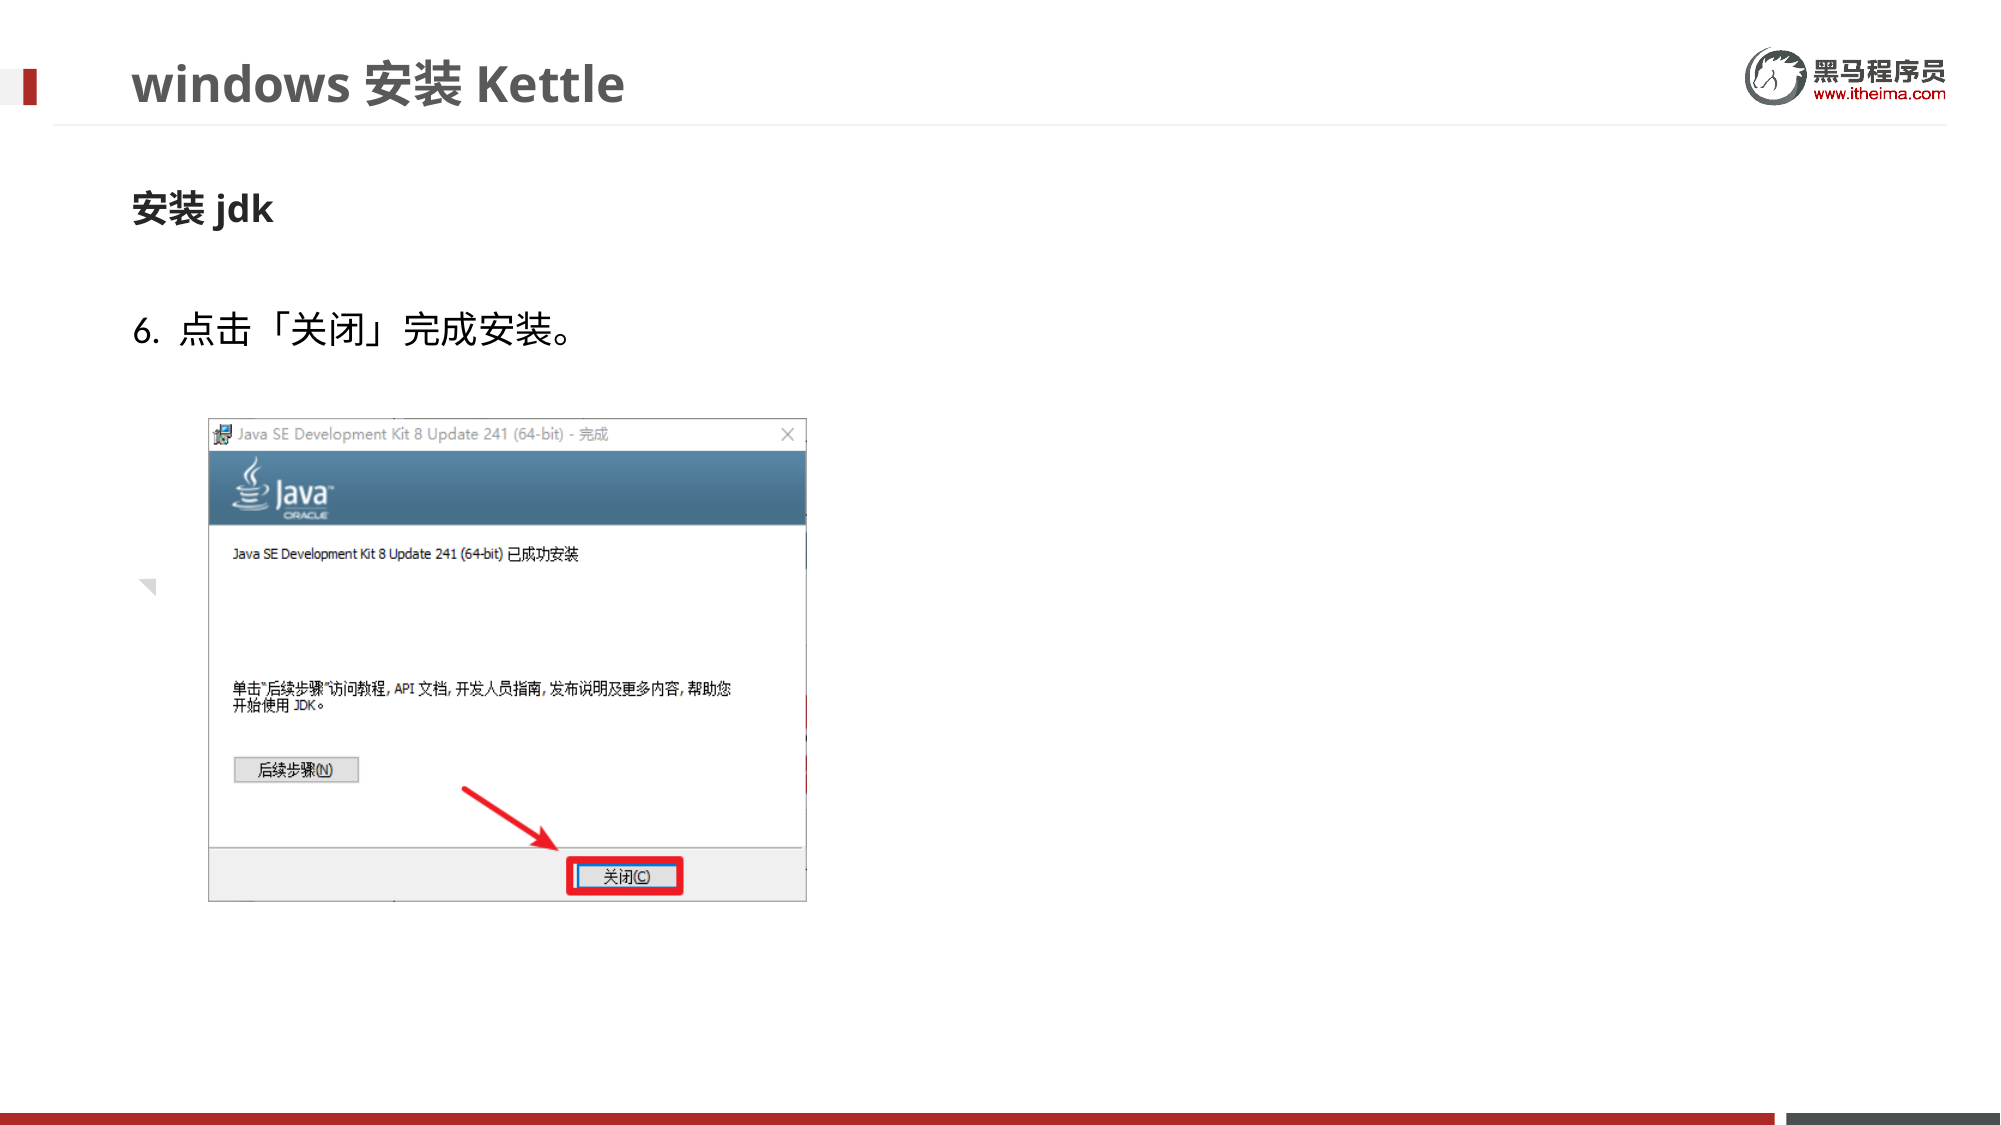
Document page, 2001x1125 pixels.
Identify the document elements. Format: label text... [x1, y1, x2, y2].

list 安装jdk [116, 154, 1880, 239]
title windows安装Kettle [116, 40, 1556, 125]
picture [208, 418, 807, 902]
text_box 6. 点击「关闭」完成安装。 [117, 298, 1118, 359]
text_box [136, 576, 159, 598]
picture [1744, 46, 1946, 106]
